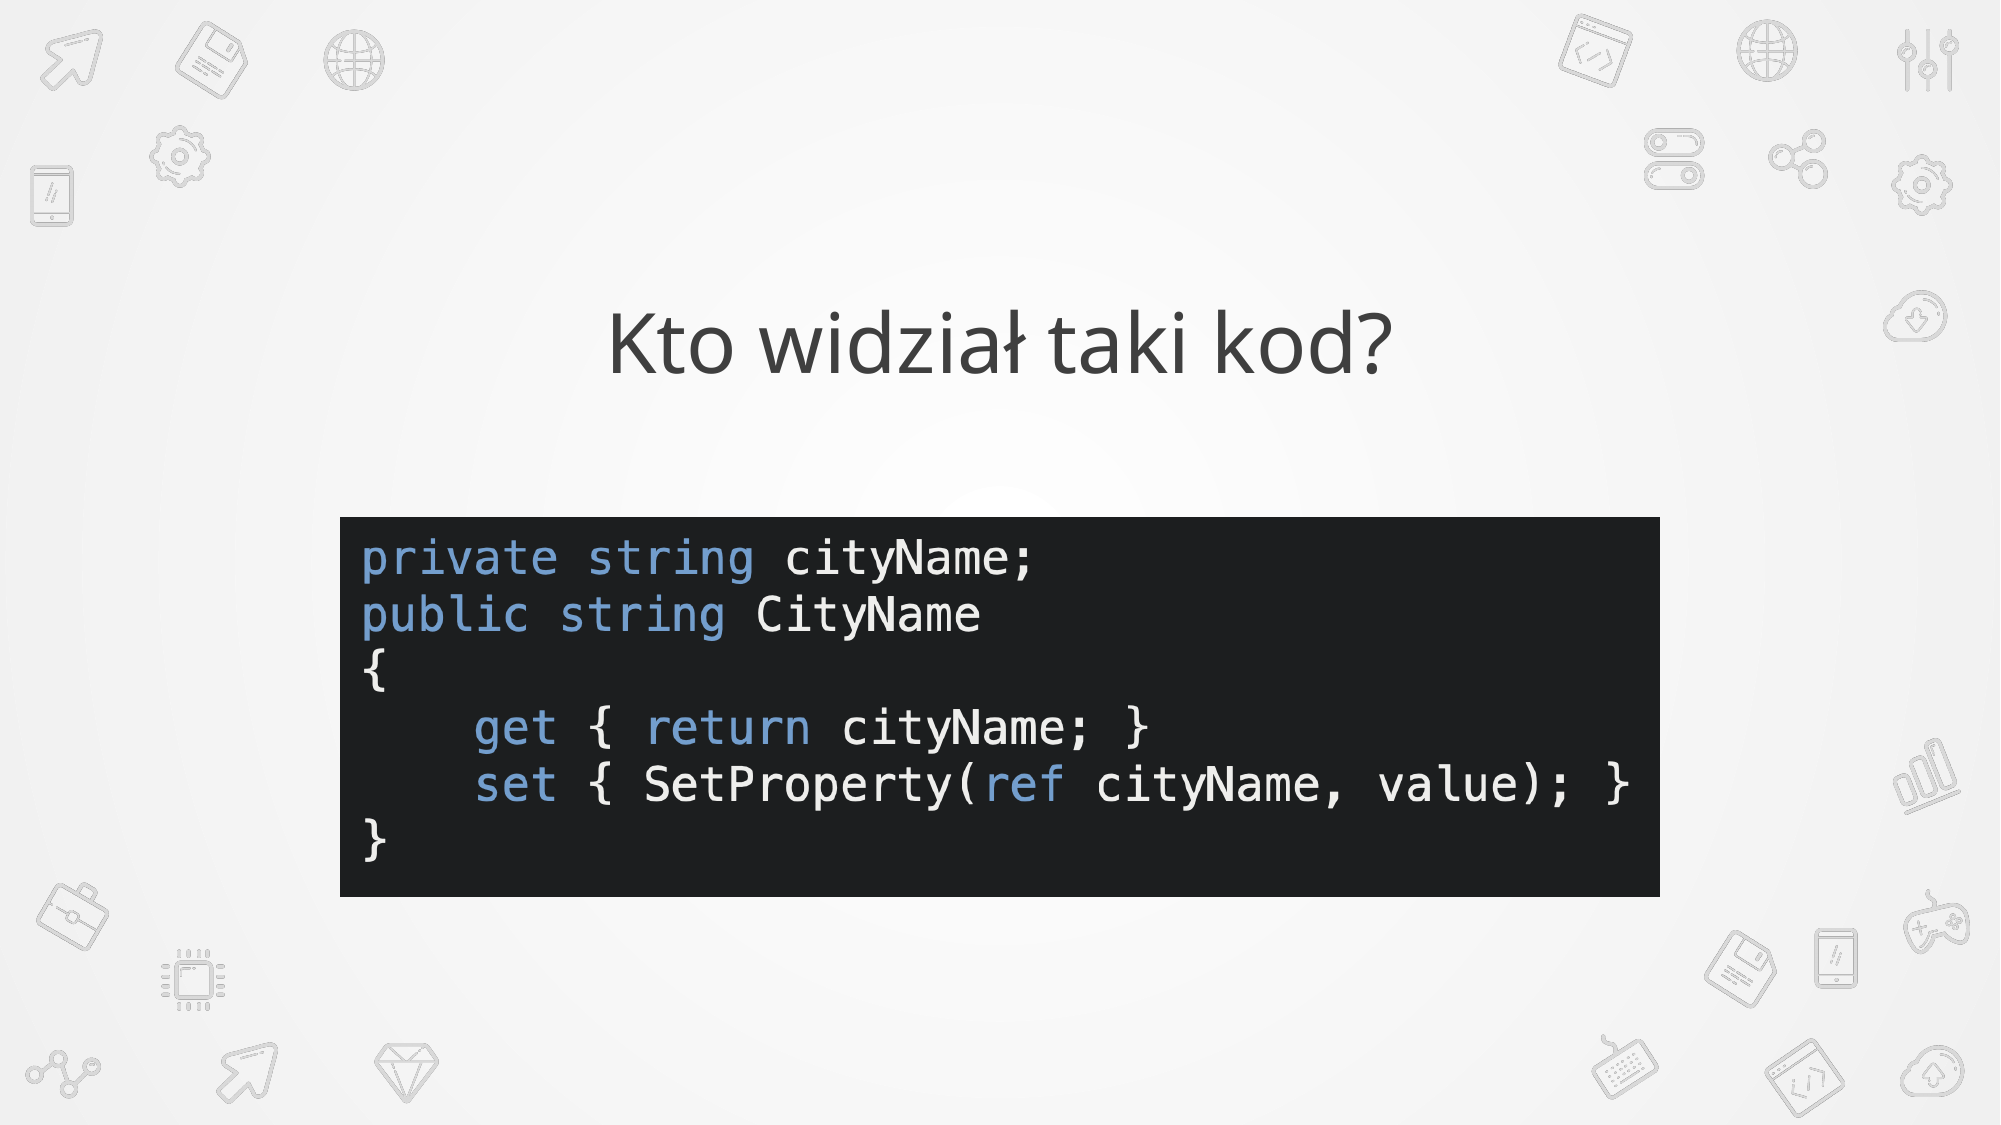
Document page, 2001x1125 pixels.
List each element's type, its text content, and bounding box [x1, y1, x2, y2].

picture [37, 26, 106, 94]
picture [159, 946, 227, 1014]
picture [320, 26, 388, 94]
picture [1802, 924, 1870, 992]
picture [213, 1039, 281, 1107]
picture [1879, 732, 1965, 819]
picture [1553, 8, 1638, 93]
picture [1888, 151, 1956, 219]
list Kto widział taki kod? [523, 270, 1477, 424]
picture [1733, 16, 1801, 85]
picture [1881, 282, 1949, 350]
picture [1758, 1032, 1852, 1124]
picture [1640, 125, 1708, 193]
picture [1764, 125, 1832, 193]
picture [146, 122, 214, 191]
picture [1894, 26, 1962, 94]
picture [372, 1039, 441, 1107]
picture [1898, 1037, 1966, 1105]
picture [168, 14, 260, 106]
picture [1573, 1014, 1665, 1106]
picture [1895, 879, 1976, 960]
picture [18, 1026, 108, 1115]
picture [30, 866, 121, 958]
picture [340, 517, 1660, 897]
picture [1697, 923, 1789, 1015]
picture [17, 161, 86, 230]
